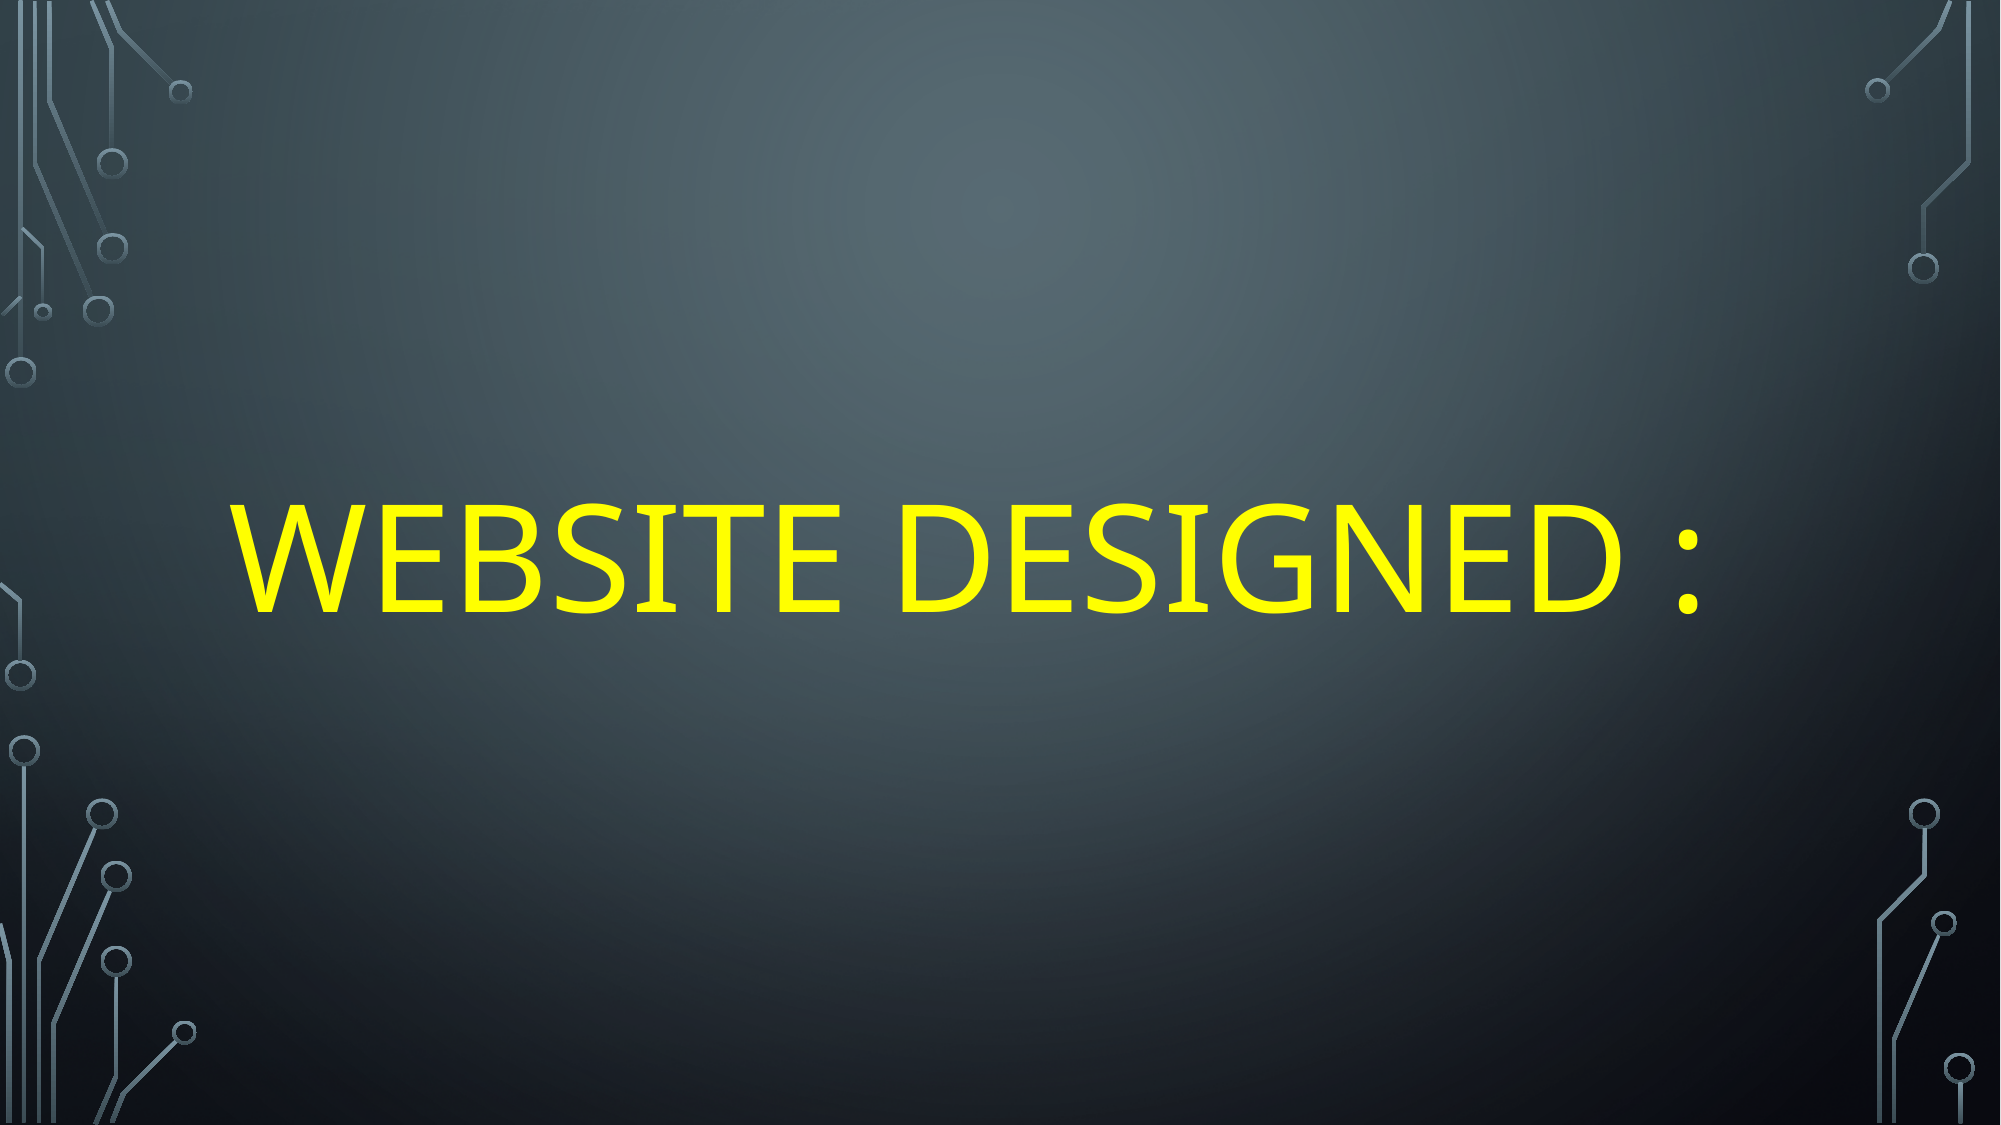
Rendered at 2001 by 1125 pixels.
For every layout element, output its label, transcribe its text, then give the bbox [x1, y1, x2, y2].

list WEBSITE DESIGNED : [156, 419, 1782, 942]
